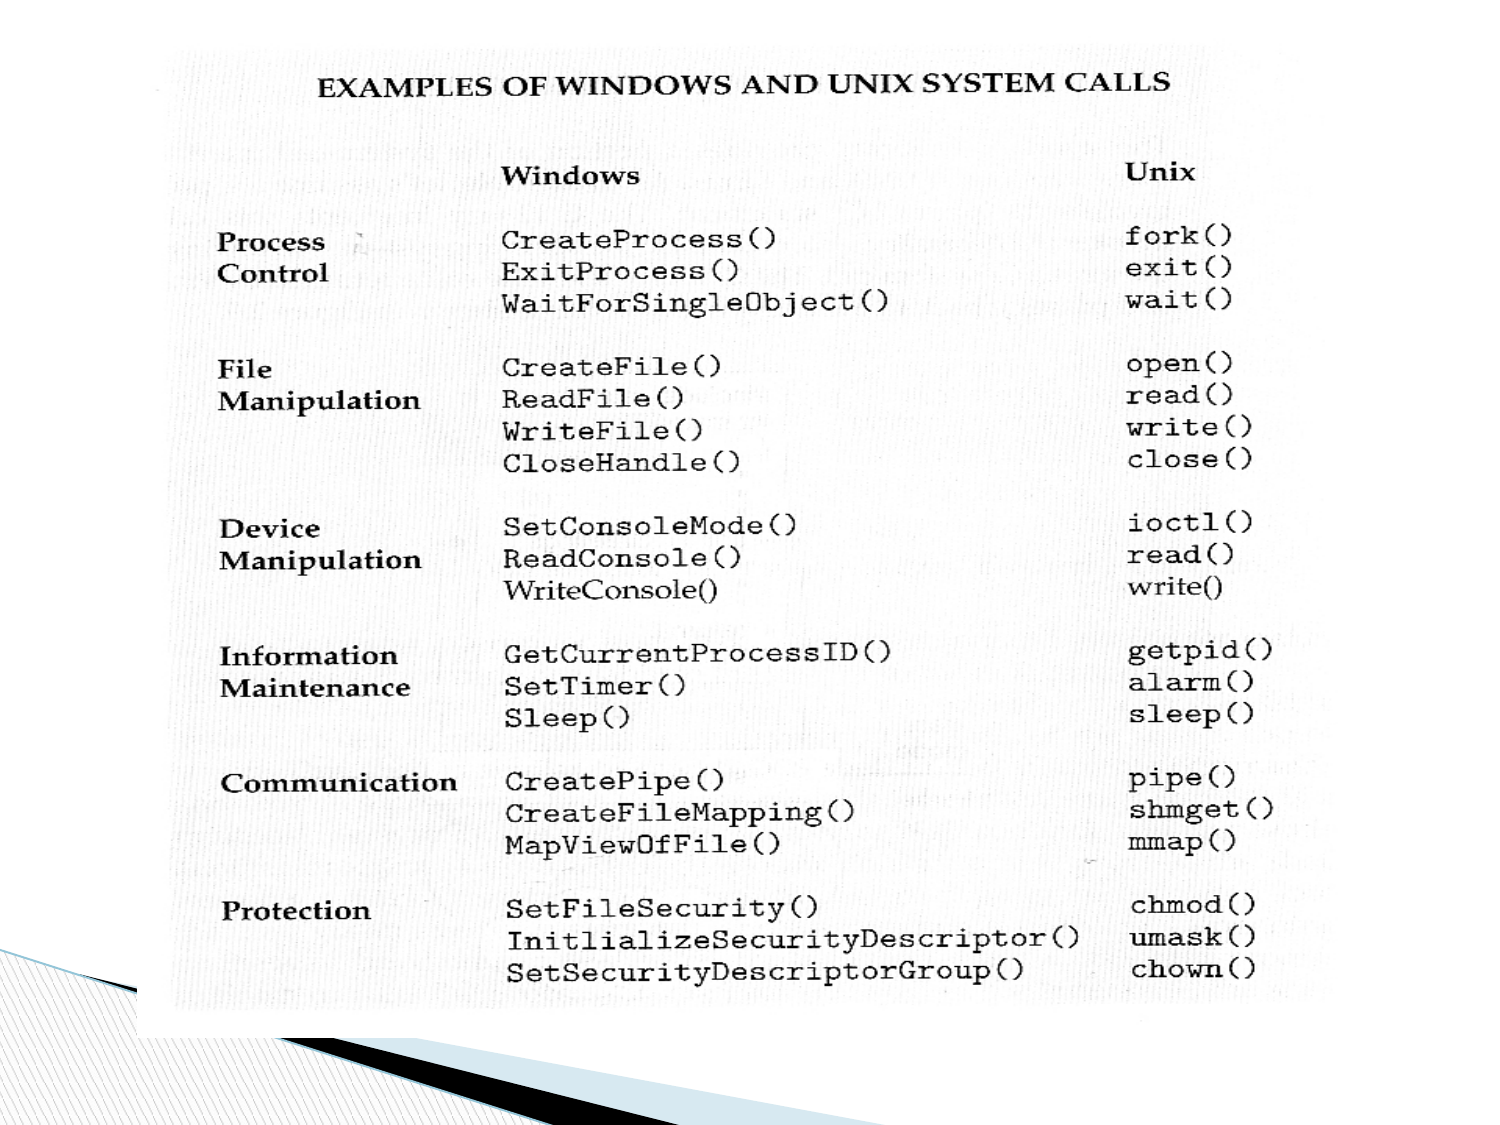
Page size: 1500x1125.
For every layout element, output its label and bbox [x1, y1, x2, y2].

list [137, 24, 1376, 1038]
